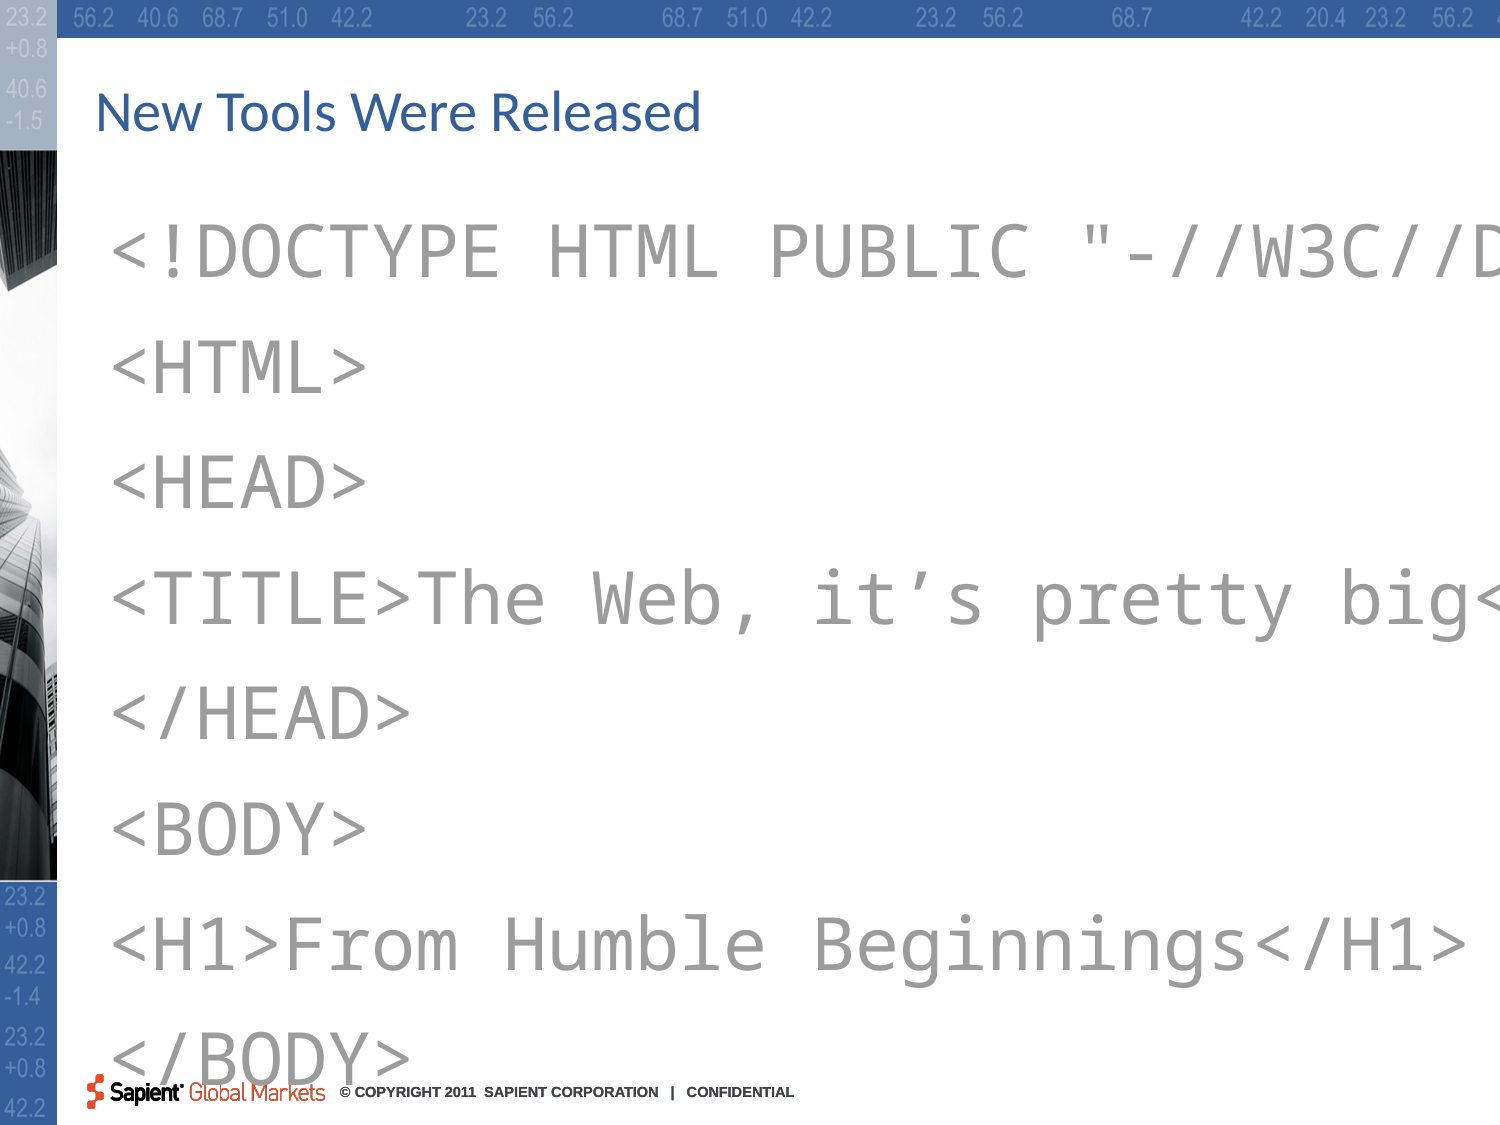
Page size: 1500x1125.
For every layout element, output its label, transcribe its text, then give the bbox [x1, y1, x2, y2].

list <!DOCTYPE HTML PUBLIC "-//W3C//DTD HTML 3.2//EN"> <HTML> <HEAD> <TITLE>The Web, it’s pretty big</TITLE> </HEAD> <BODY> <H1>From Humble Beginnings</H1> </BODY> </HTML> [99, 174, 1500, 1125]
title New Tools Were Released [87, 49, 1476, 163]
picture [0, 0, 1500, 1125]
picture [87, 1074, 99, 1109]
